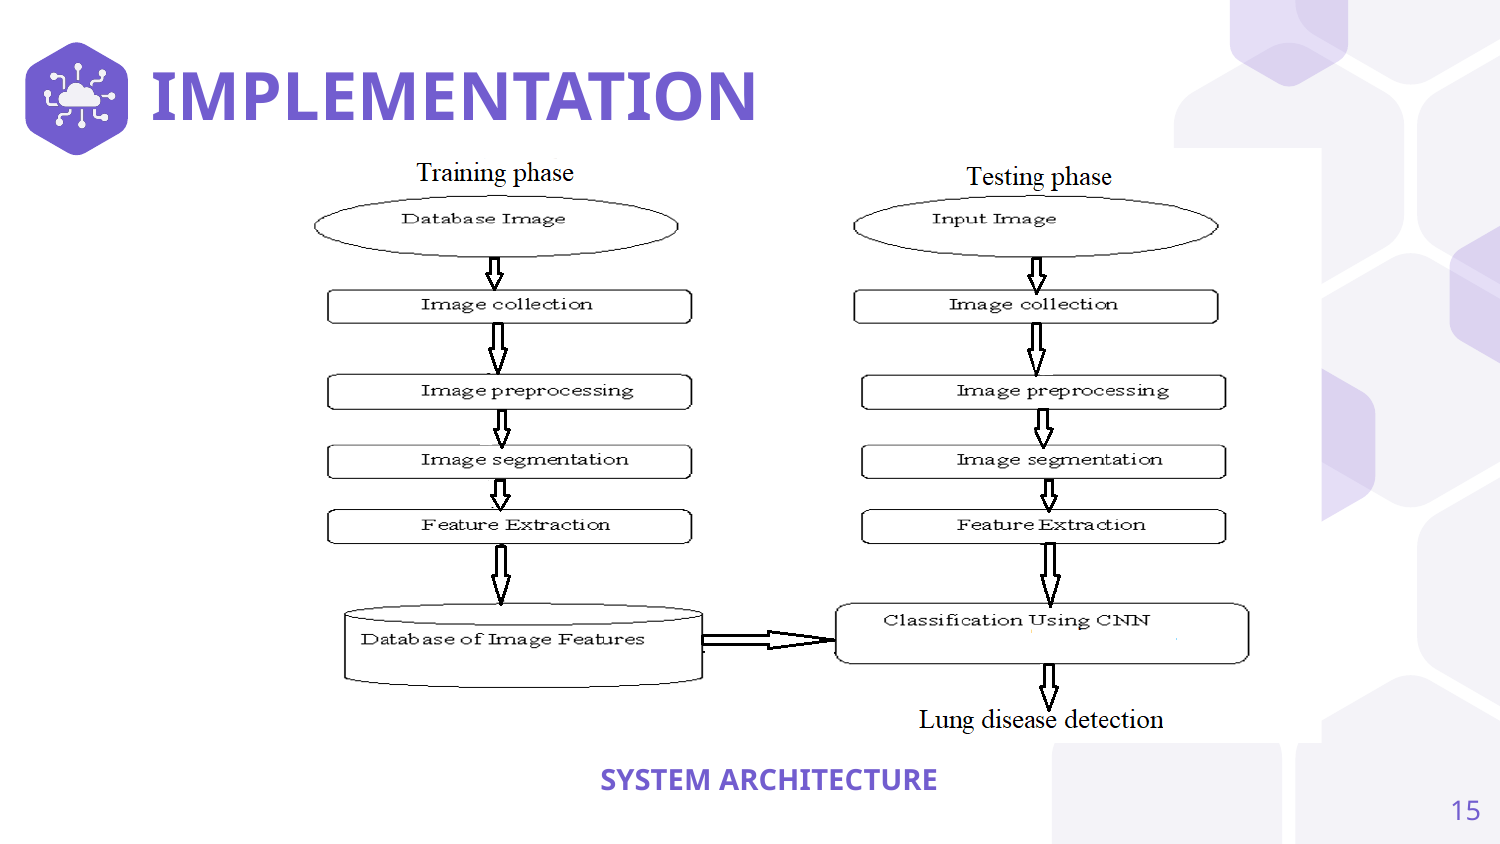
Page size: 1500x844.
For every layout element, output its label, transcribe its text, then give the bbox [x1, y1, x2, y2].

slide_number 15 [1391, 779, 1482, 844]
title IMPLEMENTATION [151, 66, 1138, 131]
picture [244, 148, 1322, 743]
list [100, 131, 1438, 832]
picture [41, 57, 118, 134]
text_box SYSTEM ARCHITECTURE [537, 753, 1002, 804]
